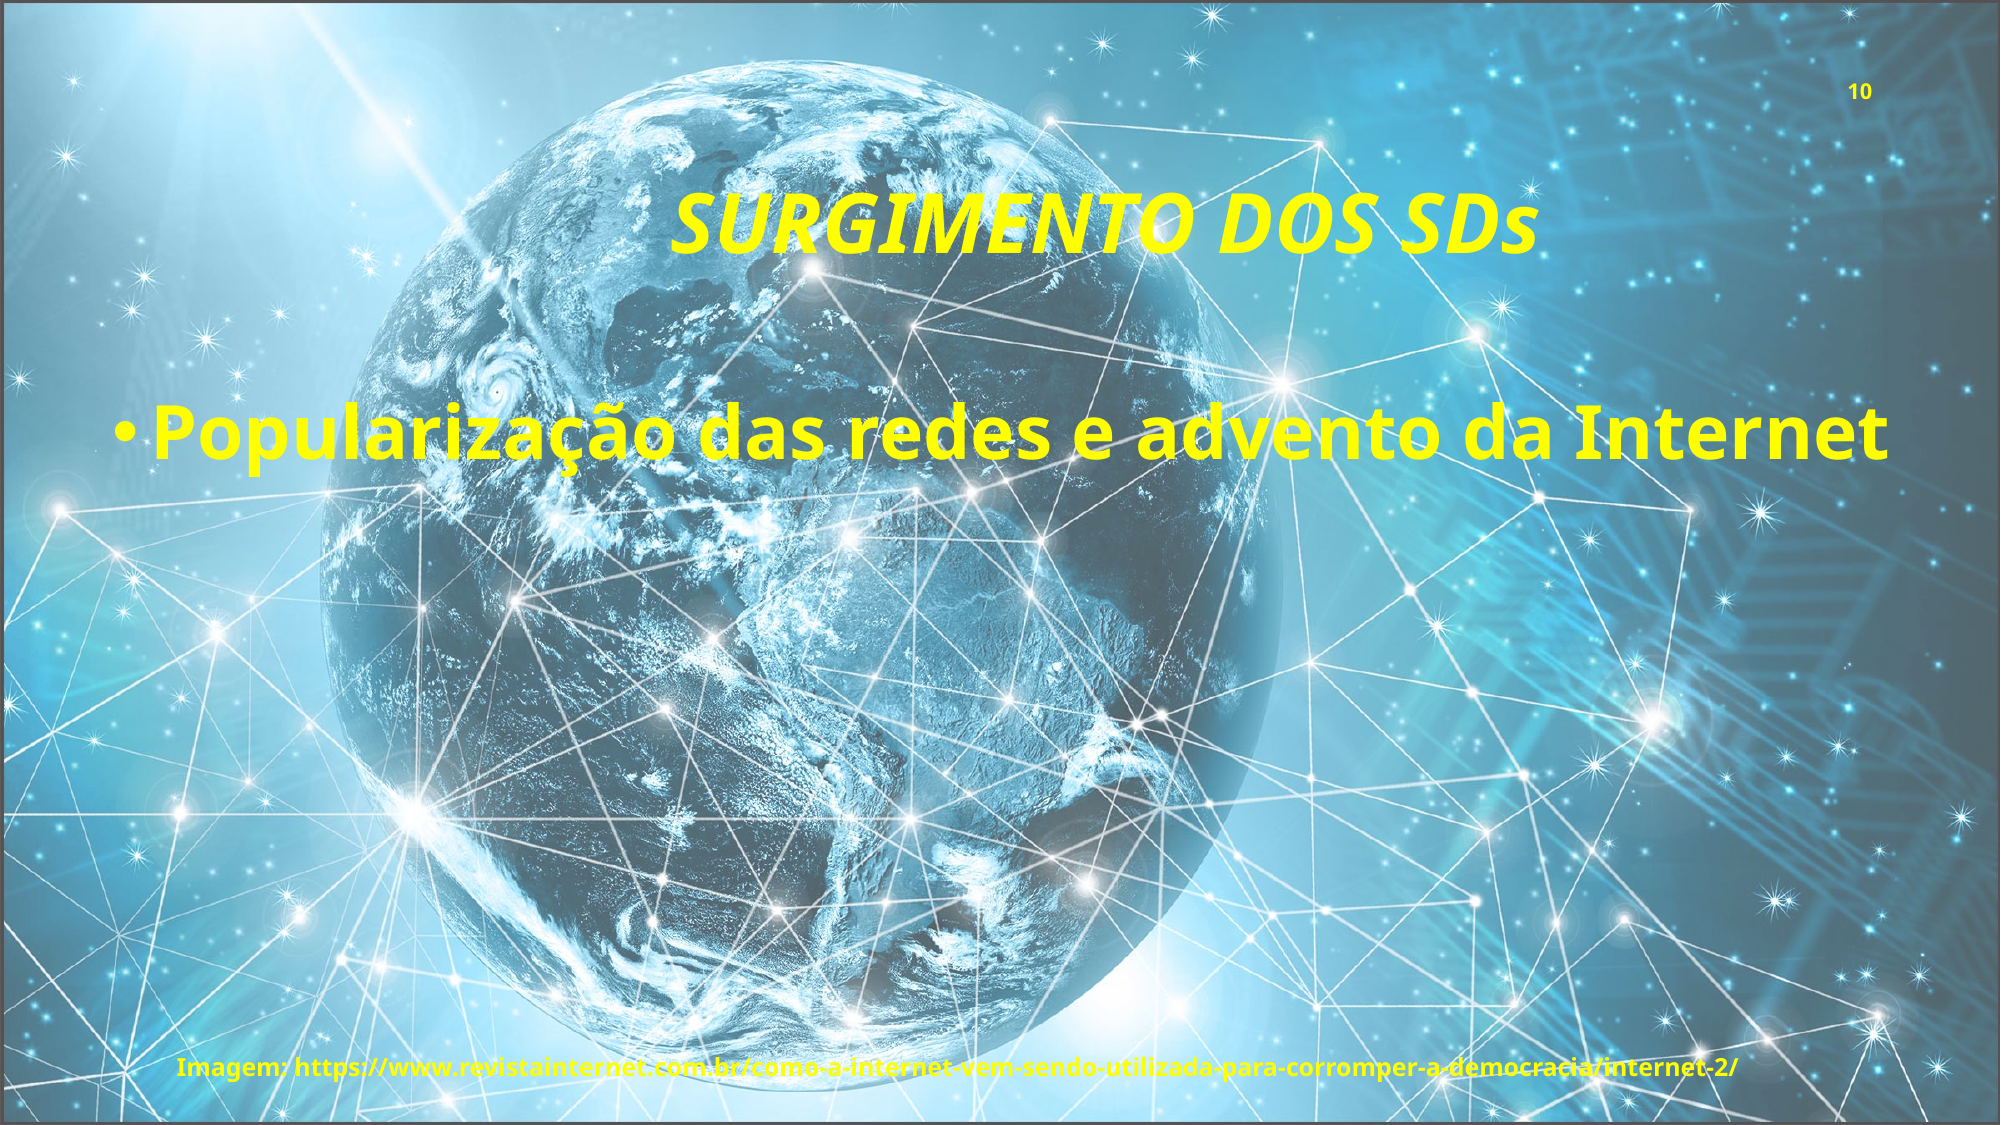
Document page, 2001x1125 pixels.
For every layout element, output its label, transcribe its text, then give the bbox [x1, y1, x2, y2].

slide_number 10 [1437, 62, 1888, 123]
text_box Imagem: https://www.revistainternet.com.br/como-a-internet-vem-sendo-utilizada-para-corromper-a-democracia/internet-2/ [161, 1043, 1756, 1089]
title Surgimento dos sds [323, 102, 1888, 350]
slide_number 63 [0, 0, 2000, 1125]
list Popularização das redes e advento da Internet [97, 386, 1948, 1007]
